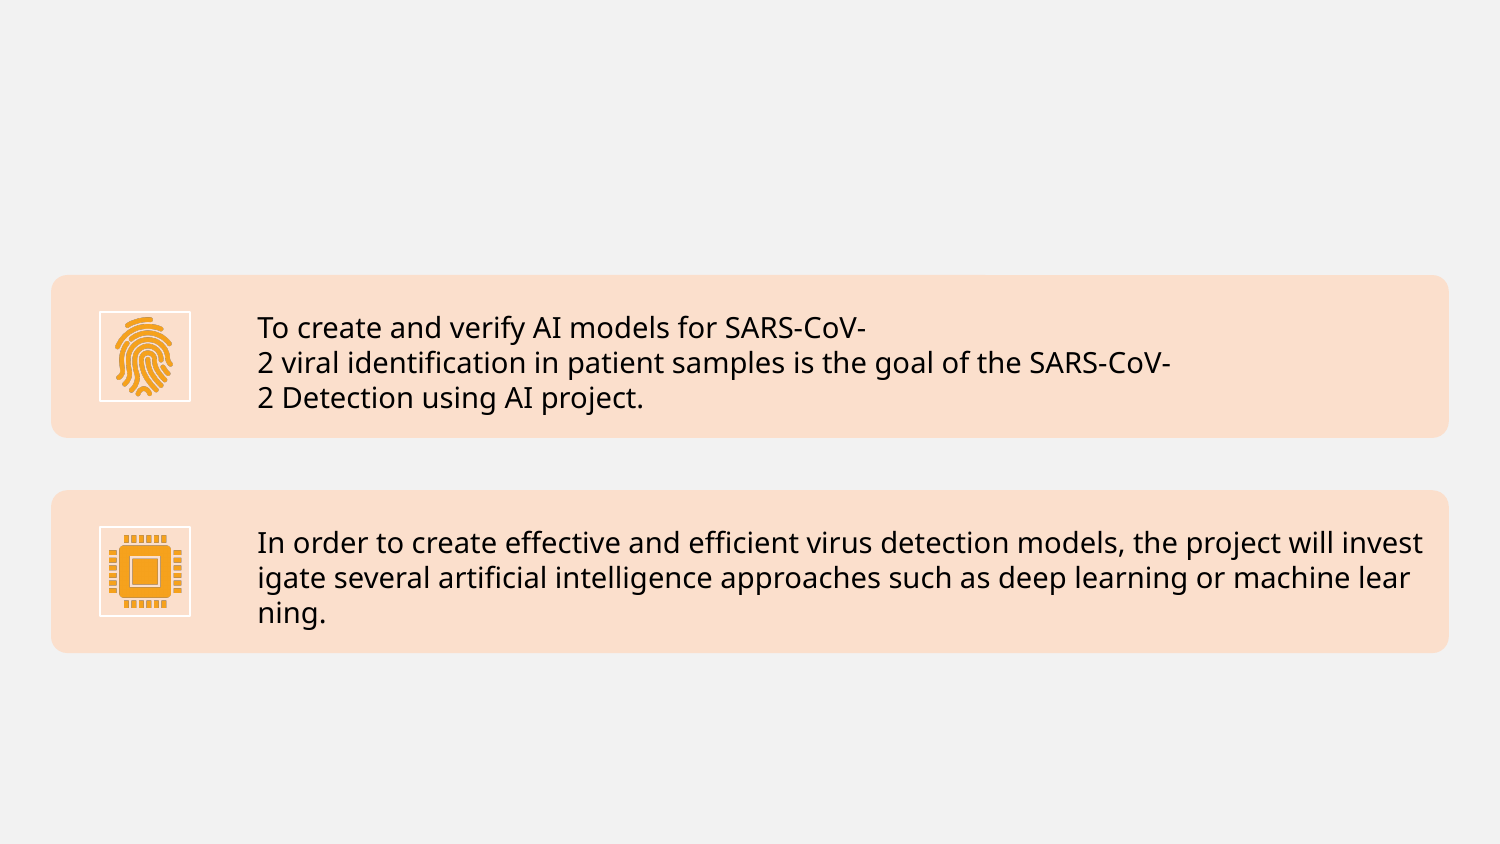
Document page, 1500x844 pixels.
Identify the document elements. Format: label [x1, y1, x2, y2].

text_box [51, 188, 1449, 750]
